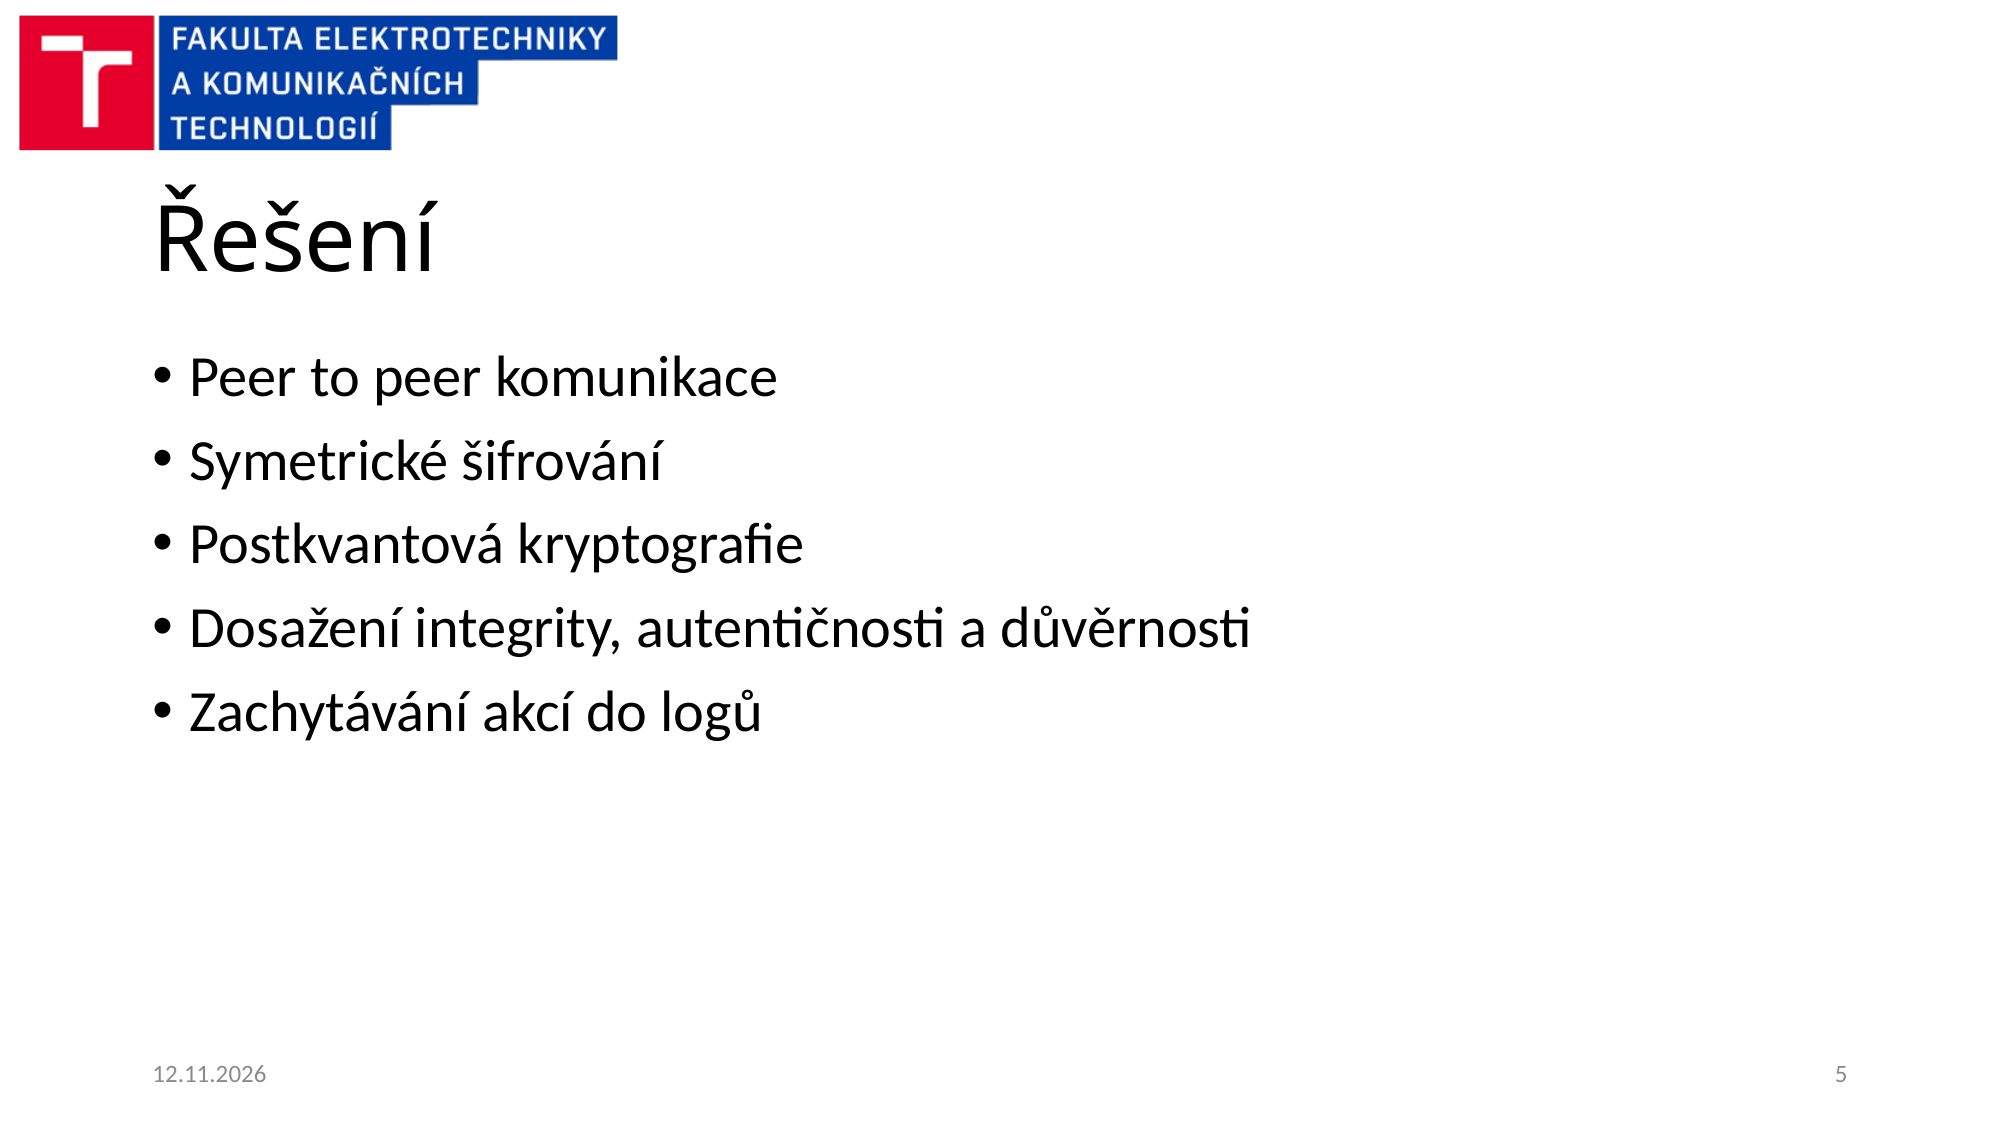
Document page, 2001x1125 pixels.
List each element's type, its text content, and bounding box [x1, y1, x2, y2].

slide_number 5 [1412, 1042, 1863, 1103]
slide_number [137, 1042, 588, 1103]
picture [18, 12, 618, 153]
title Řešení [137, 133, 1863, 338]
list Peer to peer komunikace Symetrické šifrování Postkvantová kryptografie Dosažení integrity, autentičnosti a důvěrnosti Zachytávání akcí do logů [137, 338, 1863, 1053]
